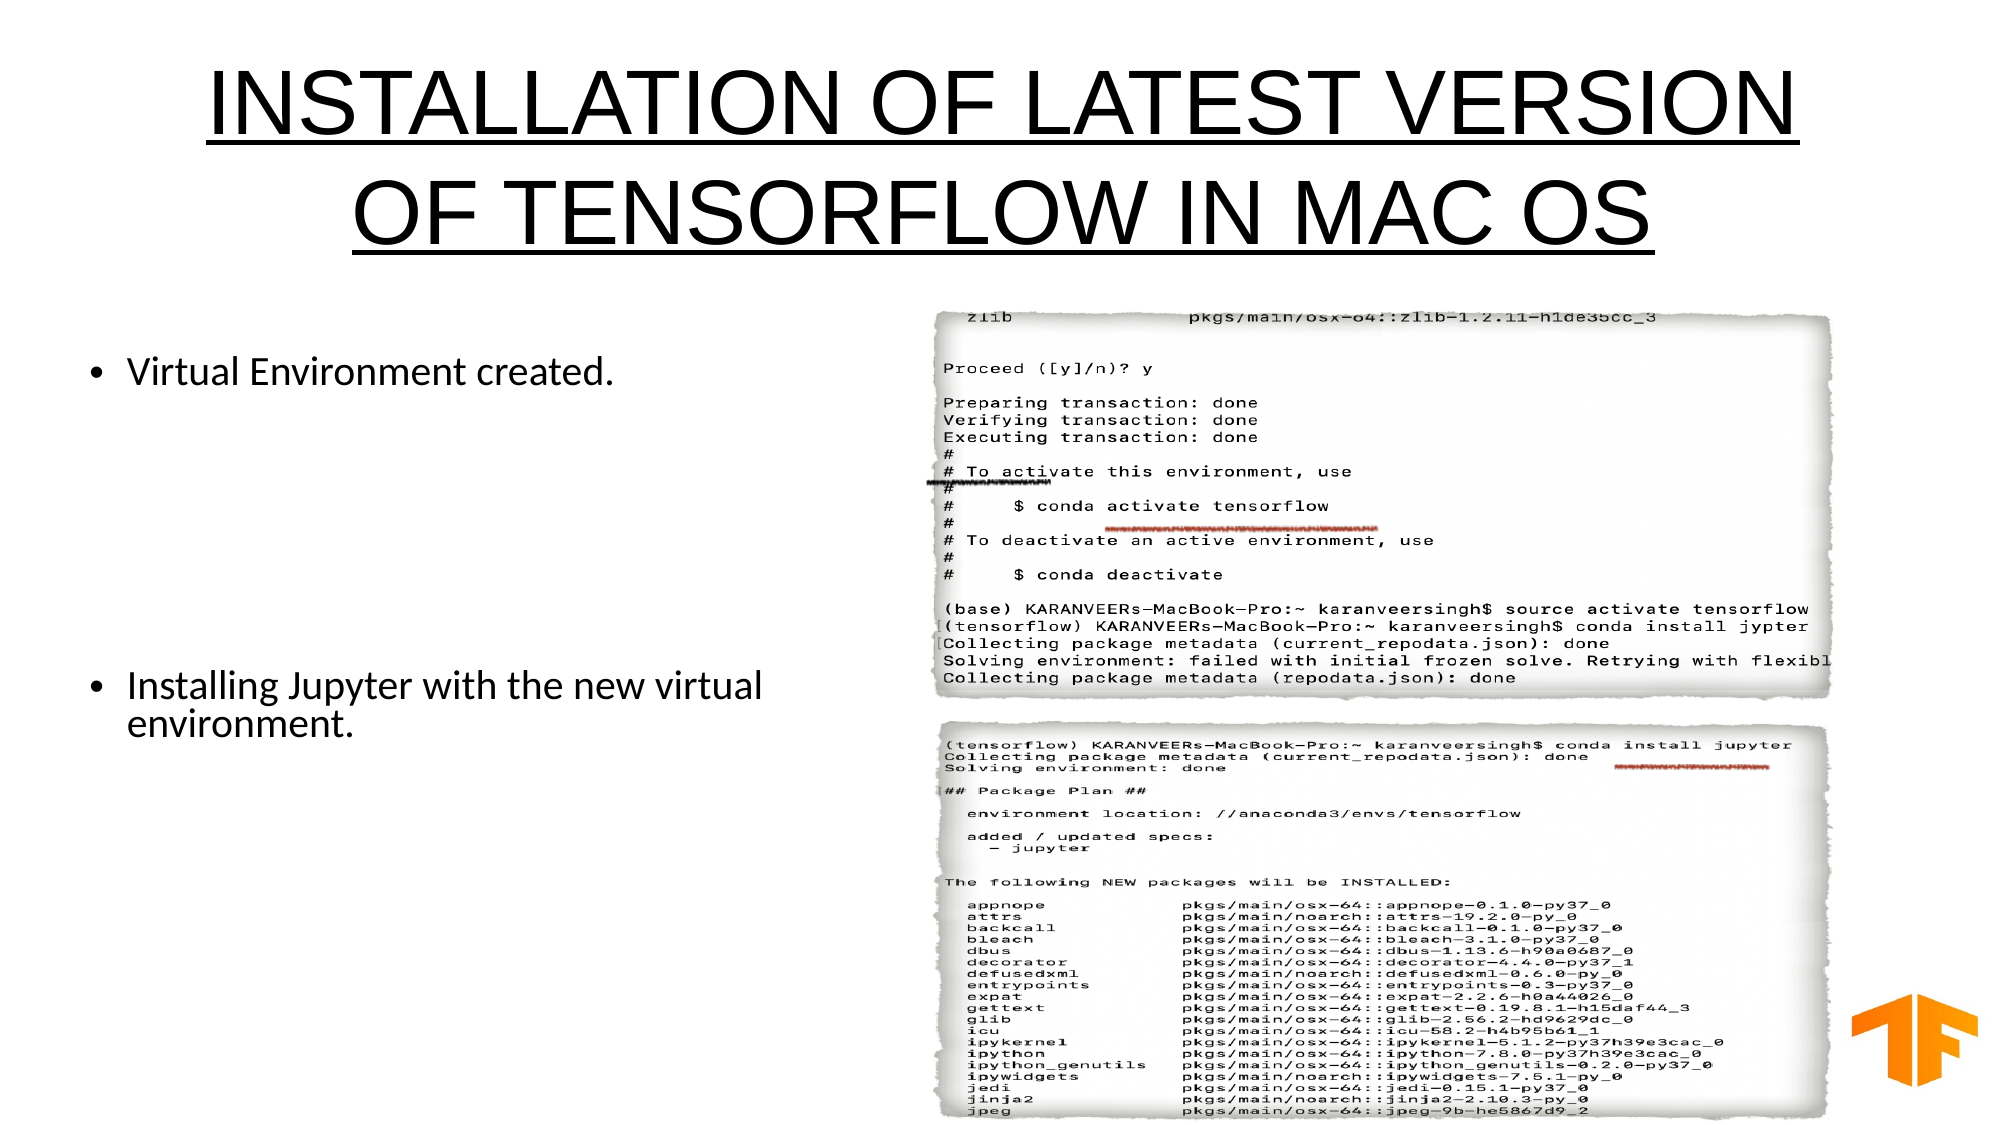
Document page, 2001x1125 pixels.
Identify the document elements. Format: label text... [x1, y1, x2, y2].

list Virtual Environment created. Installing Jupyter with the new virtual environment. [74, 347, 900, 1000]
text_box INSTALLATION OF LATEST VERSION OF TENSORFLOW IN MAC OS [193, 37, 1813, 269]
picture [924, 309, 1838, 702]
picture [924, 719, 2000, 1122]
